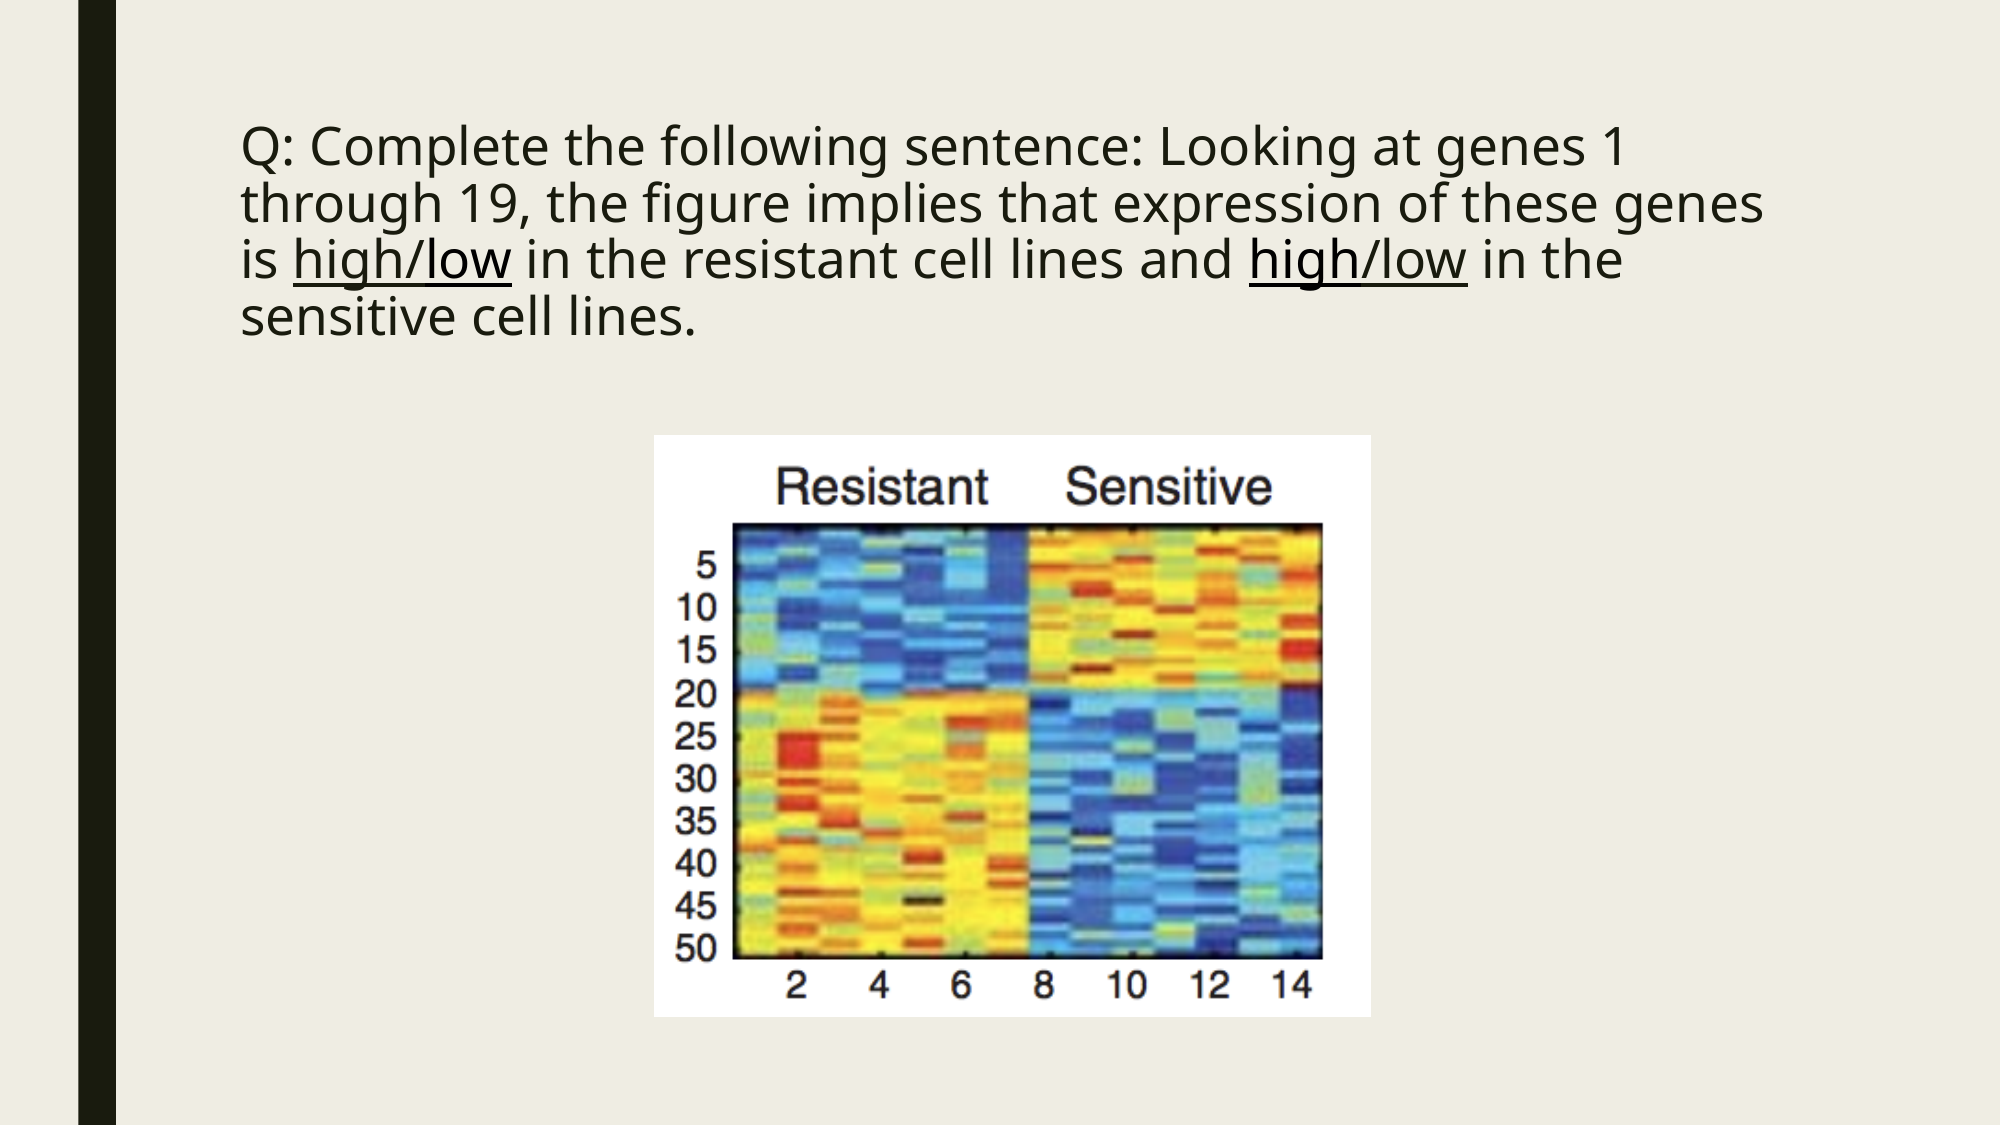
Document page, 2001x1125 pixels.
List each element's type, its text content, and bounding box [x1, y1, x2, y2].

picture [654, 435, 1371, 1017]
title Q: Complete the following sentence: Looking at genes 1 through 19, the figure implies that expression of these genes is high/low in the resistant cell lines and high/low in the sensitive cell lines. [225, 112, 1800, 357]
